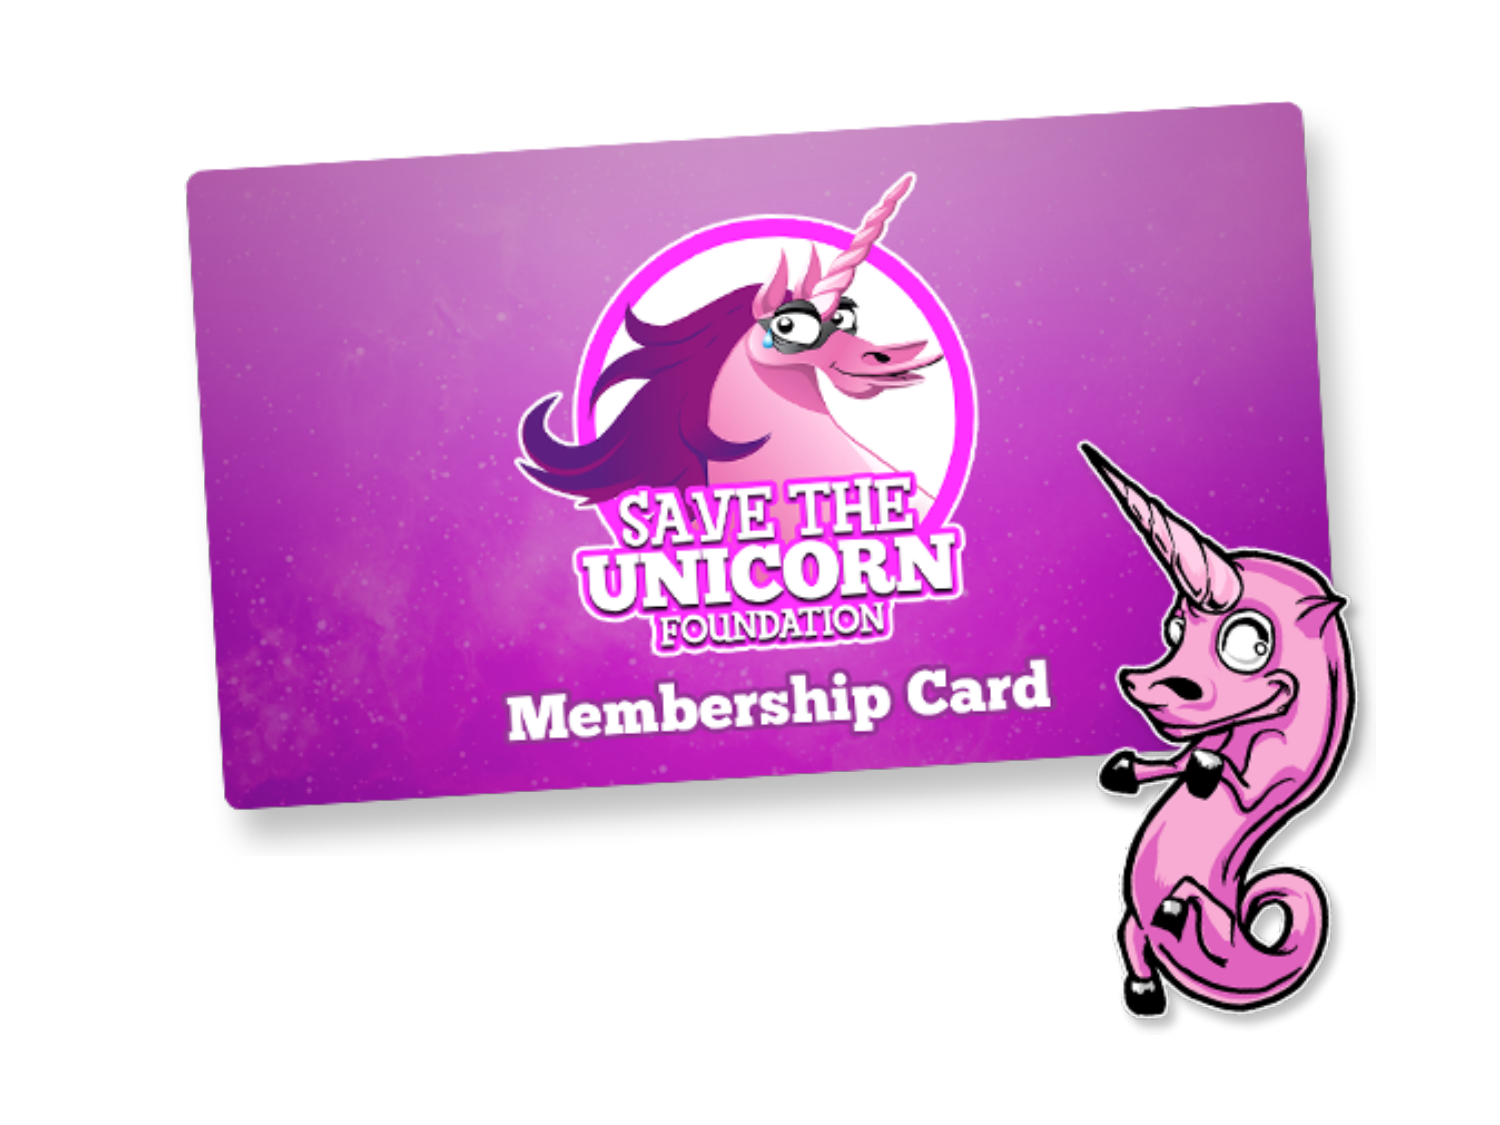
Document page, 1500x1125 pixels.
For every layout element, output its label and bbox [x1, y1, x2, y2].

picture [182, 101, 1377, 1035]
